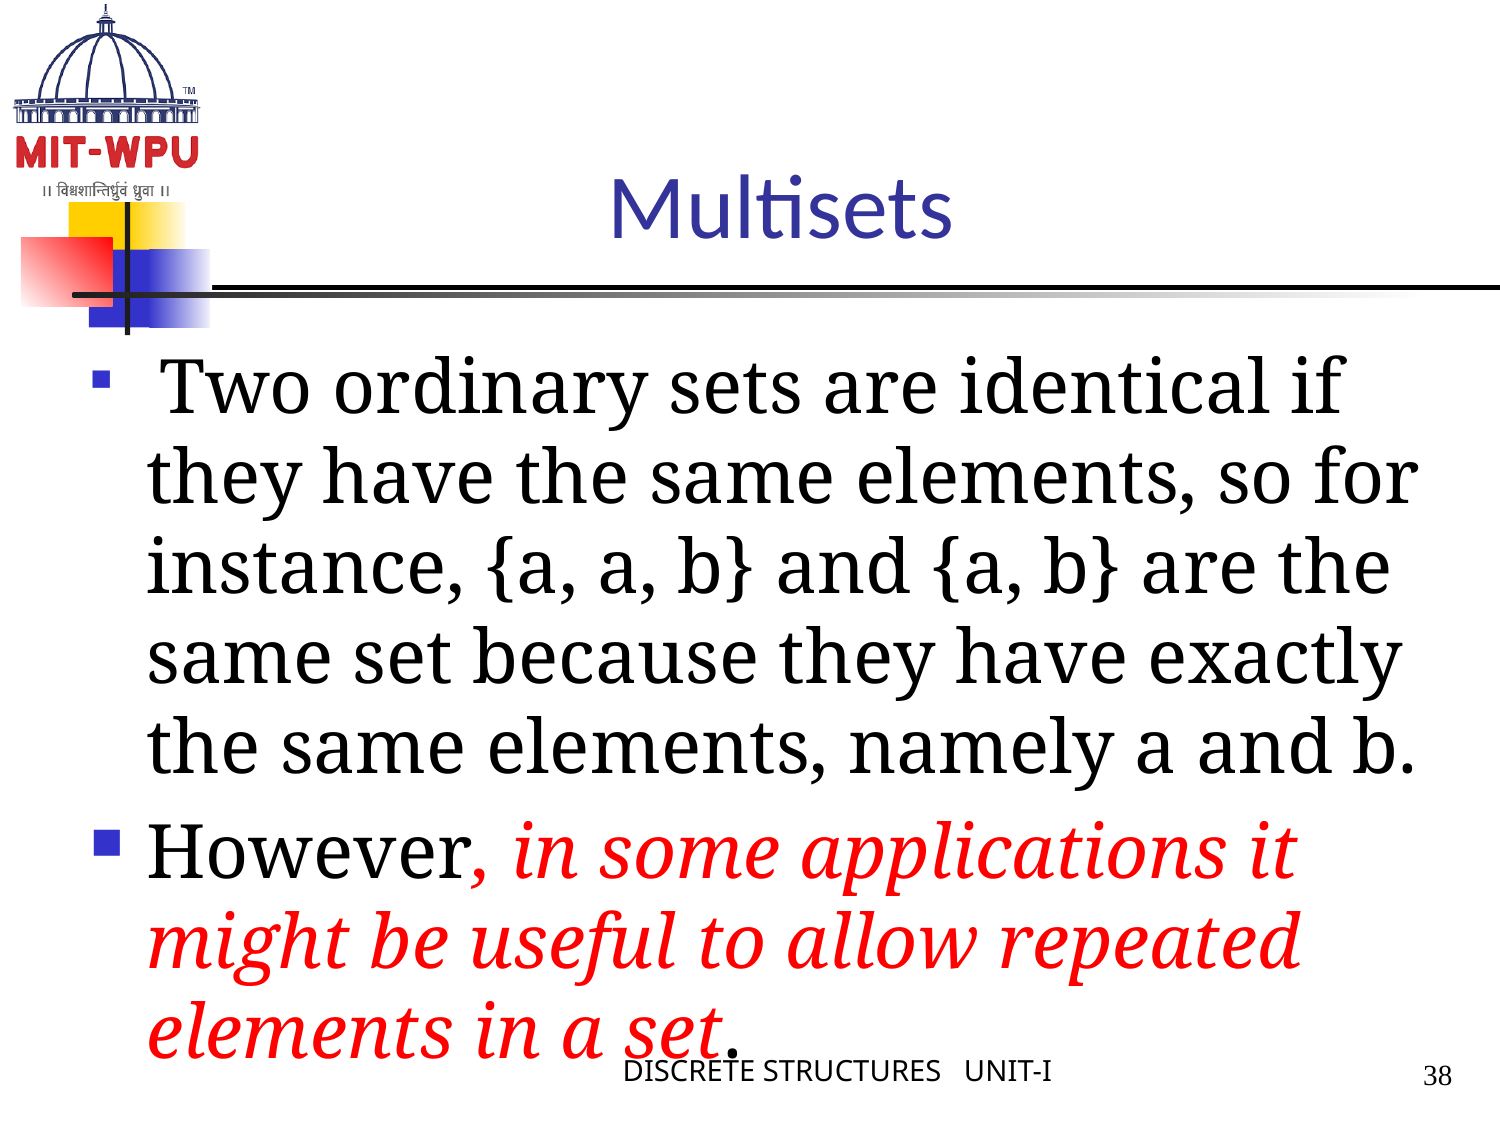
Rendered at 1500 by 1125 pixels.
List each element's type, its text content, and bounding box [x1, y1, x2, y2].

list Two ordinary sets are identical if they have the same elements, so for instance, {a, a, b} and {a, b} are the same set because they have exactly the same elements, namely a and b. However, in some applications it might be useful to allow repeated elements in a set. [74, 330, 1500, 1007]
title Multisets [112, 162, 1451, 266]
slide_number 38 [1155, 1024, 1468, 1100]
footer DISCRETE STRUCTURES UNIT-I [600, 1024, 1075, 1100]
picture [12, 4, 222, 202]
